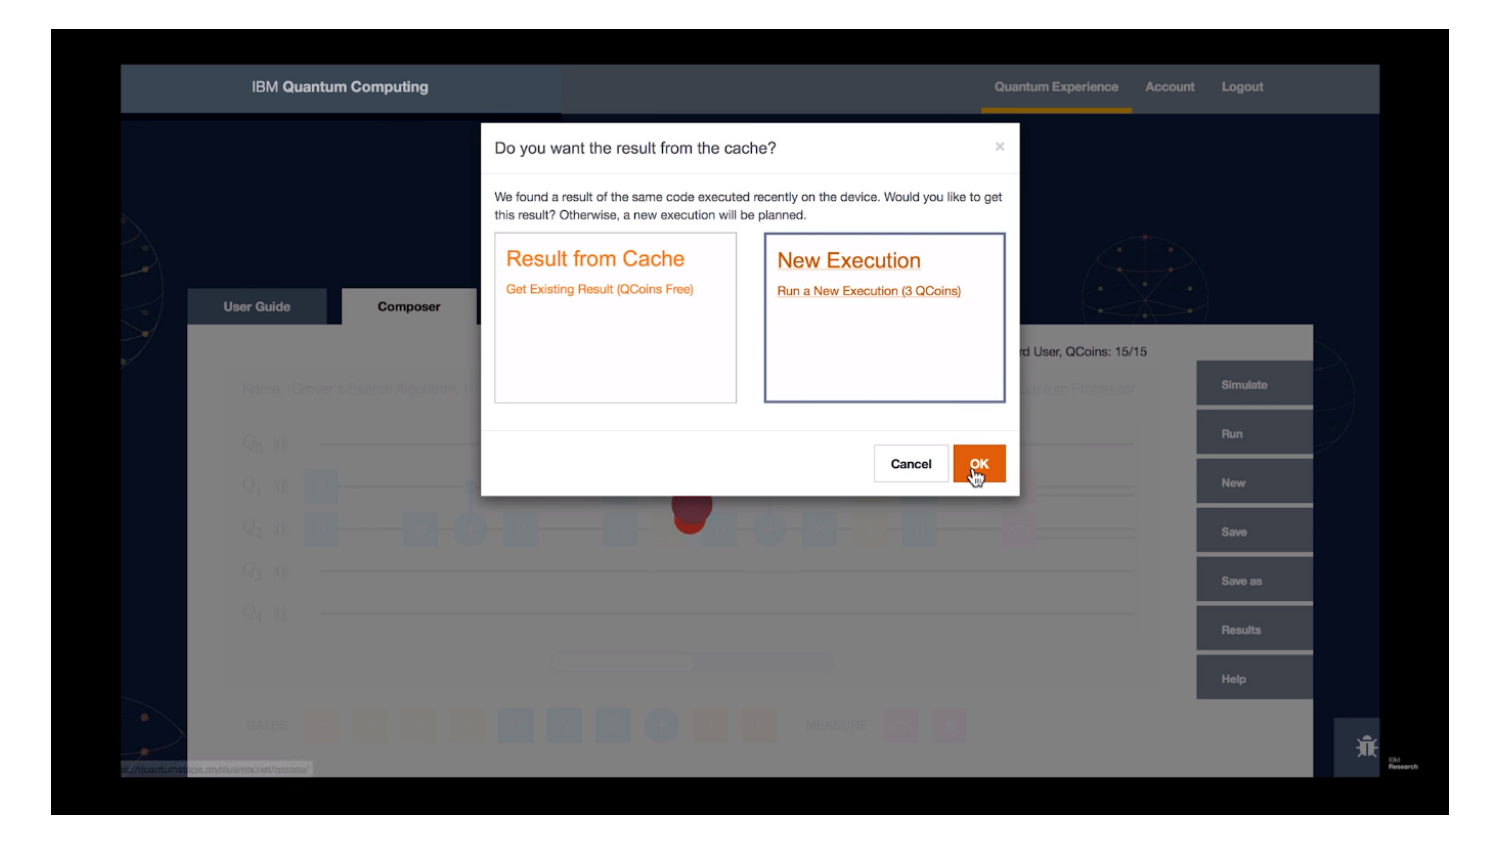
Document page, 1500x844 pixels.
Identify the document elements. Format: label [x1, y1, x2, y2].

picture [51, 28, 1449, 815]
